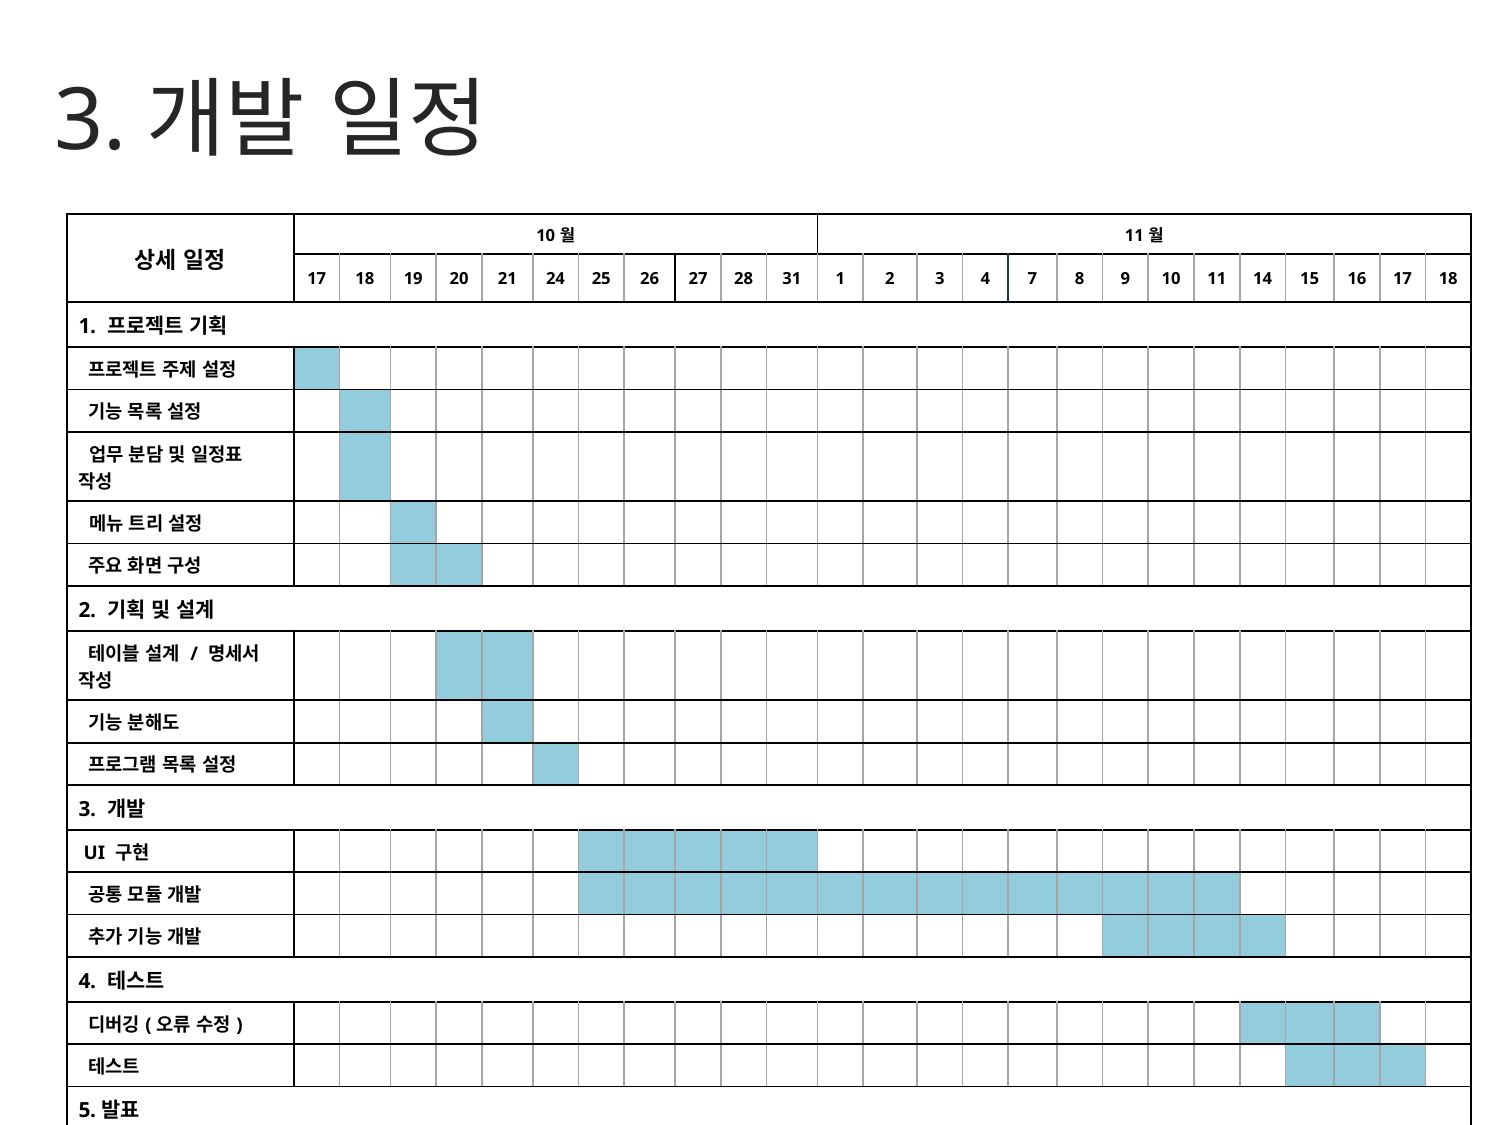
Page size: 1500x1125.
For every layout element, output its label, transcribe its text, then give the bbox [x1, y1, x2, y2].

table_cell [1149, 744, 1193, 784]
table_cell [864, 744, 916, 784]
table_cell [722, 433, 766, 500]
table_cell [625, 502, 674, 543]
table_cell [1426, 390, 1470, 431]
list 3.개발 일정 [39, 55, 1464, 175]
table_cell [295, 390, 339, 431]
table_cell [579, 348, 623, 389]
table_cell [391, 744, 435, 784]
table_cell 디버깅(오류 수정) [68, 1003, 293, 1043]
table_cell [579, 701, 623, 742]
table_cell [722, 1003, 766, 1043]
table_cell [1195, 915, 1239, 956]
table_cell [1241, 544, 1285, 585]
table_cell [1009, 873, 1056, 914]
table_cell [963, 701, 1007, 742]
table_cell [767, 1045, 817, 1086]
table_cell 5.발표 [68, 1087, 1470, 1125]
table_cell [340, 915, 390, 956]
table_cell [1149, 873, 1193, 914]
table_cell [1103, 744, 1147, 784]
table_cell [579, 744, 623, 784]
table_cell 프로젝트 주제 설정 [68, 348, 293, 389]
table_cell [1241, 632, 1285, 699]
table_cell [1149, 701, 1193, 742]
table_cell [1058, 701, 1102, 742]
table_cell [818, 433, 862, 500]
table_cell [818, 544, 862, 585]
table_cell [676, 544, 720, 585]
table_cell [483, 1003, 532, 1043]
table_cell 기능 분해도 [68, 701, 293, 742]
table_cell [1103, 544, 1147, 585]
table_cell [1286, 390, 1333, 431]
table_cell [918, 632, 962, 699]
table_cell [1426, 348, 1470, 389]
table_cell [340, 873, 390, 914]
table_cell [1058, 915, 1102, 956]
table_cell [963, 390, 1007, 431]
table_cell [340, 502, 390, 543]
table_cell [534, 390, 578, 431]
table_cell [1426, 1045, 1470, 1086]
table_cell [483, 831, 532, 871]
table_cell [1103, 502, 1147, 543]
table_cell [625, 915, 674, 956]
table_cell [1241, 915, 1285, 956]
table_cell [295, 632, 339, 699]
table_cell [1335, 1003, 1379, 1043]
table_cell [391, 831, 435, 871]
table_cell [295, 502, 339, 543]
table_cell 17 [295, 255, 339, 301]
table_cell 1. 프로젝트 기획 [68, 303, 1470, 346]
table_cell [1381, 701, 1425, 742]
table_cell [767, 433, 817, 500]
table_cell [437, 1045, 481, 1086]
table_cell [676, 701, 720, 742]
table_cell 10 [1149, 255, 1193, 301]
table_cell [579, 1045, 623, 1086]
table_cell 11 [1195, 255, 1239, 301]
table_cell [1426, 915, 1470, 956]
table_cell [722, 915, 766, 956]
table_cell [437, 701, 481, 742]
table_cell [1149, 915, 1193, 956]
table_cell [1195, 632, 1239, 699]
table_cell 19 [391, 255, 435, 301]
table_cell [1426, 744, 1470, 784]
table_cell [1103, 433, 1147, 500]
table_cell [340, 632, 390, 699]
table_cell [1335, 744, 1379, 784]
table_cell [818, 632, 862, 699]
table_cell [1335, 390, 1379, 431]
table_cell 14 [1241, 255, 1285, 301]
table_cell [676, 433, 720, 500]
table_cell [918, 744, 962, 784]
table_cell [1058, 873, 1102, 914]
table_cell [676, 1003, 720, 1043]
table_cell [1149, 1003, 1193, 1043]
table_cell [1426, 544, 1470, 585]
table_cell [437, 544, 481, 585]
table_cell [1009, 701, 1056, 742]
table_cell [534, 502, 578, 543]
table_cell [1195, 502, 1239, 543]
table_cell [676, 915, 720, 956]
table_cell [918, 831, 962, 871]
table_cell [437, 632, 481, 699]
table_cell [1058, 348, 1102, 389]
table_cell [676, 1045, 720, 1086]
table_cell [1058, 1045, 1102, 1086]
table_cell [918, 348, 962, 389]
table_cell [1149, 348, 1193, 389]
table_cell [391, 873, 435, 914]
table_cell [1381, 348, 1425, 389]
table_cell 18 [1426, 255, 1470, 301]
table_cell [1335, 433, 1379, 500]
table_cell [391, 544, 435, 585]
table_cell [1241, 1045, 1285, 1086]
table_cell [676, 390, 720, 431]
table_cell [483, 701, 532, 742]
table_cell [1058, 544, 1102, 585]
table_cell [534, 744, 578, 784]
table_cell 17 [1381, 255, 1425, 301]
table_cell [1426, 632, 1470, 699]
table_cell [295, 915, 339, 956]
table_cell 주요 화면 구성 [68, 544, 293, 585]
table_cell [1149, 831, 1193, 871]
table_cell [1009, 915, 1056, 956]
table_cell [1058, 1003, 1102, 1043]
table_cell 3 [918, 255, 962, 301]
table_cell [1009, 1003, 1056, 1043]
table_cell [1103, 348, 1147, 389]
table_cell [579, 1003, 623, 1043]
table_cell [818, 390, 862, 431]
table_cell [767, 744, 817, 784]
table_cell [1286, 544, 1333, 585]
table_cell [818, 873, 862, 914]
table_cell [391, 348, 435, 389]
table_cell [818, 701, 862, 742]
table_cell [1381, 632, 1425, 699]
table_cell 메뉴 트리 설정 [68, 502, 293, 543]
table_cell [1149, 632, 1193, 699]
table_cell [963, 544, 1007, 585]
table_cell [767, 502, 817, 543]
table_cell [295, 831, 339, 871]
table_cell [534, 915, 578, 956]
table_cell [1381, 544, 1425, 585]
table_cell 업무 분담 및 일정표 작성 [68, 433, 293, 500]
table_cell [579, 831, 623, 871]
table_cell [1195, 433, 1239, 500]
table_cell [1335, 831, 1379, 871]
table_cell 4. 테스트 [68, 958, 1470, 1001]
table_cell [722, 744, 766, 784]
table_cell [918, 701, 962, 742]
table_cell 4 [963, 255, 1007, 301]
table_cell [483, 433, 532, 500]
table_cell [579, 632, 623, 699]
table_cell [918, 1003, 962, 1043]
table_cell [534, 1003, 578, 1043]
table_cell [722, 348, 766, 389]
table_cell [625, 744, 674, 784]
table_cell [1381, 1045, 1425, 1086]
table_cell [625, 1045, 674, 1086]
table_cell [722, 390, 766, 431]
table_cell [1286, 433, 1333, 500]
table_cell [963, 348, 1007, 389]
table_cell [722, 1045, 766, 1086]
table_cell [1381, 390, 1425, 431]
table_cell [767, 915, 817, 956]
table_cell [340, 433, 390, 500]
table_cell [676, 873, 720, 914]
table_cell [963, 433, 1007, 500]
table_cell [767, 1003, 817, 1043]
table_cell [391, 632, 435, 699]
table_cell [295, 433, 339, 500]
table_cell [1286, 1003, 1333, 1043]
table_cell [1241, 433, 1285, 500]
table_cell [1426, 831, 1470, 871]
table_cell 2 [864, 255, 916, 301]
table_cell [963, 744, 1007, 784]
table_cell [1426, 433, 1470, 500]
table_cell [534, 544, 578, 585]
table_cell 21 [483, 255, 532, 301]
table_cell [391, 502, 435, 543]
table_cell [1103, 873, 1147, 914]
table_header 10월 [295, 215, 817, 253]
table_cell [483, 632, 532, 699]
table_cell [295, 1045, 339, 1086]
table_cell [1058, 433, 1102, 500]
table_cell [676, 348, 720, 389]
table_cell [625, 390, 674, 431]
table_cell [1381, 915, 1425, 956]
table_cell [1149, 390, 1193, 431]
table_cell [1426, 873, 1470, 914]
table_cell [1286, 348, 1333, 389]
table_cell [963, 1003, 1007, 1043]
table_cell [1381, 744, 1425, 784]
table_cell [818, 915, 862, 956]
table_cell [340, 744, 390, 784]
table_cell [1149, 502, 1193, 543]
table_cell [767, 348, 817, 389]
table_cell [1381, 831, 1425, 871]
table_cell [864, 701, 916, 742]
table_cell [1241, 390, 1285, 431]
table_cell [1241, 1003, 1285, 1043]
table_cell [1103, 1045, 1147, 1086]
table_cell [767, 831, 817, 871]
table_cell [437, 1003, 481, 1043]
table_cell [340, 1045, 390, 1086]
table_cell [676, 632, 720, 699]
table_cell [437, 390, 481, 431]
table_cell [483, 873, 532, 914]
table_cell [1286, 831, 1333, 871]
table_cell [625, 831, 674, 871]
table_cell [1286, 744, 1333, 784]
table_cell 16 [1335, 255, 1379, 301]
table_cell [625, 1003, 674, 1043]
table_cell [1381, 1003, 1425, 1043]
table_cell [1103, 632, 1147, 699]
table_cell [864, 831, 916, 871]
table_cell [918, 502, 962, 543]
table_cell [722, 544, 766, 585]
table_cell [767, 544, 817, 585]
table_cell [340, 348, 390, 389]
table_cell 26 [625, 255, 674, 301]
table_cell UI 구현 [68, 831, 293, 871]
table_cell [676, 502, 720, 543]
table_cell [1241, 831, 1285, 871]
table_cell [963, 831, 1007, 871]
table_cell [864, 390, 916, 431]
table_cell [818, 831, 862, 871]
table_cell [1195, 701, 1239, 742]
table_cell 18 [340, 255, 390, 301]
table_cell [1286, 1045, 1333, 1086]
table_header 11월 [818, 215, 1470, 253]
table_cell [483, 1045, 532, 1086]
table_cell [1103, 831, 1147, 871]
table_cell [534, 701, 578, 742]
table_cell [963, 915, 1007, 956]
table_cell [864, 348, 916, 389]
table_cell [864, 433, 916, 500]
table_cell 프로그램 목록 설정 [68, 744, 293, 784]
table_cell [722, 701, 766, 742]
table_cell [340, 831, 390, 871]
table_cell [625, 433, 674, 500]
table_cell [483, 744, 532, 784]
table_cell [579, 502, 623, 543]
table_cell [1286, 632, 1333, 699]
table_cell [1009, 348, 1056, 389]
table_cell [1195, 831, 1239, 871]
table_cell 2. 기획 및 설계 [68, 587, 1470, 630]
table_cell [864, 1003, 916, 1043]
table_cell [295, 348, 339, 389]
table_cell [1335, 701, 1379, 742]
table_cell [1103, 390, 1147, 431]
table_header 상세 일정 [68, 215, 293, 301]
table_cell [1195, 544, 1239, 585]
table_cell [1335, 1045, 1379, 1086]
table_cell 기능 목록 설정 [68, 390, 293, 431]
table_cell [340, 544, 390, 585]
table_cell [1058, 390, 1102, 431]
table_cell [1241, 701, 1285, 742]
table_cell [534, 831, 578, 871]
table_cell [864, 915, 916, 956]
table_cell [767, 701, 817, 742]
table_cell [1009, 632, 1056, 699]
table_cell [1335, 915, 1379, 956]
table_cell 7 [1009, 255, 1056, 301]
table_cell [1335, 632, 1379, 699]
table_cell [625, 701, 674, 742]
table_cell [340, 701, 390, 742]
table_cell [1381, 873, 1425, 914]
table_cell 3. 개발 [68, 786, 1470, 829]
table_cell [1058, 632, 1102, 699]
table_cell [437, 744, 481, 784]
table_cell [864, 632, 916, 699]
table_cell [437, 433, 481, 500]
table_cell [340, 1003, 390, 1043]
table_cell [1058, 831, 1102, 871]
table_cell [1241, 873, 1285, 914]
table_cell [1241, 348, 1285, 389]
table_cell [818, 348, 862, 389]
table_cell [963, 873, 1007, 914]
table_cell [534, 348, 578, 389]
table_cell [391, 433, 435, 500]
table_cell [676, 744, 720, 784]
table_cell [1426, 701, 1470, 742]
table_cell 8 [1058, 255, 1102, 301]
table_cell [1286, 873, 1333, 914]
table_cell [1286, 701, 1333, 742]
table_cell [1149, 433, 1193, 500]
table_cell [722, 831, 766, 871]
table_cell [534, 1045, 578, 1086]
table_cell [963, 632, 1007, 699]
table_cell [918, 873, 962, 914]
table_cell [437, 831, 481, 871]
table_cell [722, 873, 766, 914]
table_cell [1335, 873, 1379, 914]
table_cell [437, 915, 481, 956]
table_cell [534, 433, 578, 500]
table_cell [1009, 744, 1056, 784]
table_cell [483, 544, 532, 585]
table_cell [1286, 915, 1333, 956]
table_cell [579, 873, 623, 914]
table_cell [579, 433, 623, 500]
table_cell [579, 915, 623, 956]
table_cell [1426, 502, 1470, 543]
table_cell 20 [437, 255, 481, 301]
table_cell [918, 1045, 962, 1086]
table_cell [295, 1003, 339, 1043]
table_cell [1009, 433, 1056, 500]
table_cell [1009, 390, 1056, 431]
table_cell [391, 1003, 435, 1043]
table_cell [579, 544, 623, 585]
table_cell [1058, 744, 1102, 784]
table_cell [1335, 544, 1379, 585]
table_cell [818, 744, 862, 784]
table_cell [437, 502, 481, 543]
table_cell [818, 502, 862, 543]
table_cell [722, 632, 766, 699]
table_cell [1241, 502, 1285, 543]
table_cell 추가 기능 개발 [68, 915, 293, 956]
table_cell [722, 502, 766, 543]
table_cell [625, 873, 674, 914]
table_cell [437, 348, 481, 389]
table_cell 테이블 설계 / 명세서 작성 [68, 632, 293, 699]
table_cell [818, 1045, 862, 1086]
table_cell [864, 544, 916, 585]
table_cell [1241, 744, 1285, 784]
table_cell [963, 1045, 1007, 1086]
table_cell [1009, 1045, 1056, 1086]
table_cell [918, 433, 962, 500]
table_cell [1286, 502, 1333, 543]
table_cell [1149, 544, 1193, 585]
table_cell [1103, 1003, 1147, 1043]
table_cell [534, 873, 578, 914]
table_cell [864, 873, 916, 914]
table_cell [1103, 701, 1147, 742]
table_cell [391, 701, 435, 742]
table_cell 31 [767, 255, 817, 301]
table_cell [1381, 502, 1425, 543]
table_cell [1058, 502, 1102, 543]
table_cell [391, 1045, 435, 1086]
table_cell [340, 390, 390, 431]
table_cell 1 [818, 255, 862, 301]
table_cell [963, 502, 1007, 543]
table_cell [391, 915, 435, 956]
table_cell 24 [534, 255, 578, 301]
table_cell 9 [1103, 255, 1147, 301]
table_cell 28 [722, 255, 766, 301]
table_cell [918, 915, 962, 956]
table_cell [767, 873, 817, 914]
table_cell [1103, 915, 1147, 956]
table_cell [391, 390, 435, 431]
table_cell [437, 873, 481, 914]
table_cell 공통 모듈 개발 [68, 873, 293, 914]
table_cell [1381, 433, 1425, 500]
table_cell [1195, 1045, 1239, 1086]
table_cell [767, 632, 817, 699]
table_cell [1149, 1045, 1193, 1086]
table_cell [918, 390, 962, 431]
table_cell [625, 544, 674, 585]
table_cell [483, 390, 532, 431]
table_cell 테스트 [68, 1045, 293, 1086]
table_cell [1195, 390, 1239, 431]
table_cell [1195, 873, 1239, 914]
table_cell [295, 744, 339, 784]
table_cell [1195, 744, 1239, 784]
table_cell [295, 701, 339, 742]
table_cell 25 [579, 255, 623, 301]
table_cell [1195, 1003, 1239, 1043]
table_cell [864, 1045, 916, 1086]
table_cell [625, 348, 674, 389]
table_cell [1009, 502, 1056, 543]
table_cell [483, 502, 532, 543]
table_cell [483, 915, 532, 956]
table_cell [625, 632, 674, 699]
table_cell [1335, 502, 1379, 543]
table_cell [579, 390, 623, 431]
table_cell [483, 348, 532, 389]
table_cell 15 [1286, 255, 1333, 301]
table_cell [1195, 348, 1239, 389]
table_cell [918, 544, 962, 585]
table_cell [1009, 831, 1056, 871]
table_cell [864, 502, 916, 543]
table_cell [295, 873, 339, 914]
table_cell [1335, 348, 1379, 389]
table_cell [676, 831, 720, 871]
table_cell [767, 390, 817, 431]
table_cell [818, 1003, 862, 1043]
table_cell 27 [676, 255, 720, 301]
table_cell [534, 632, 578, 699]
table_cell [1009, 544, 1056, 585]
table_cell [295, 544, 339, 585]
table_cell [1426, 1003, 1470, 1043]
